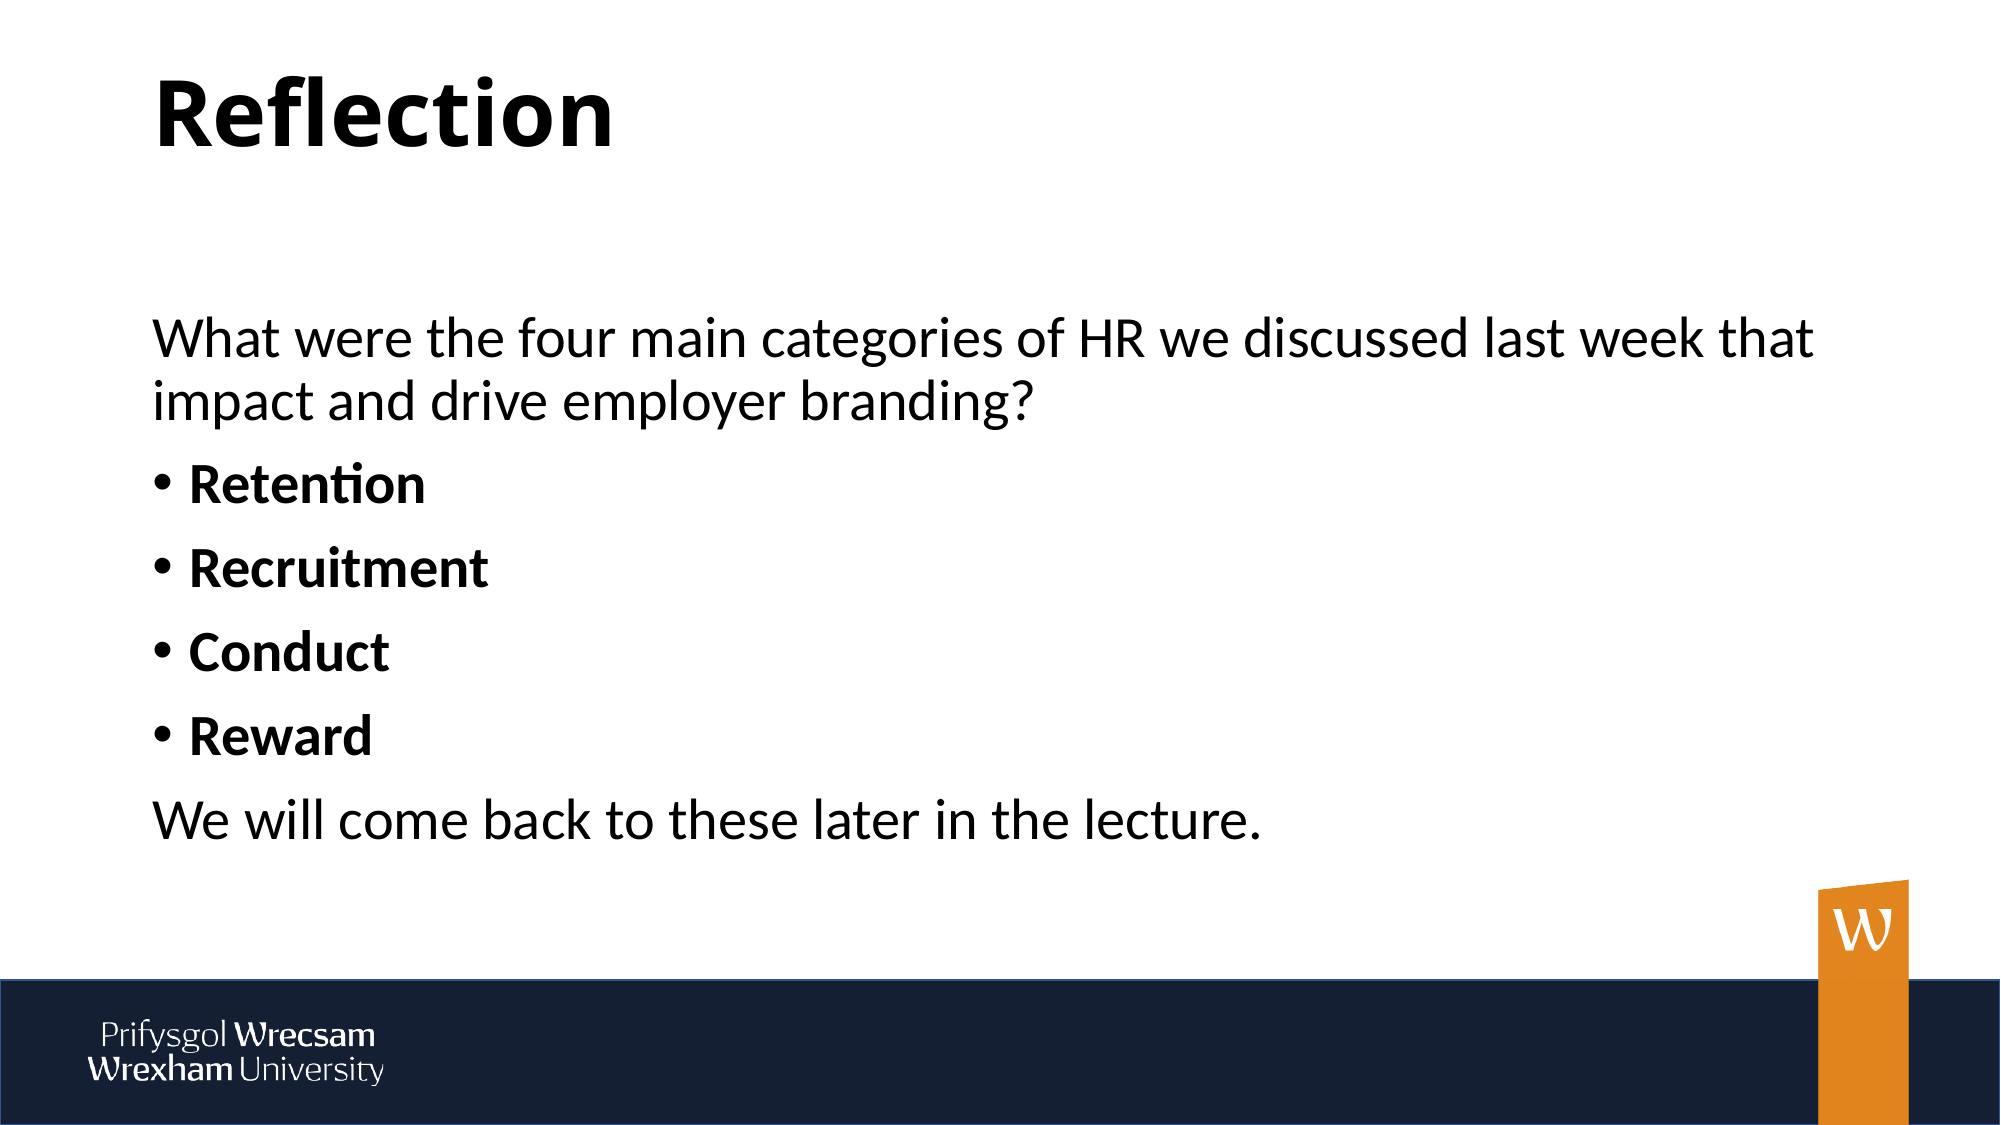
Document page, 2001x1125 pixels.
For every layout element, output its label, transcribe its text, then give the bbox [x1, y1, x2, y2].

text_box [0, 979, 1818, 1125]
title Reflection [137, 59, 1863, 278]
list What were the four main categories of HR we discussed last week that impact and drive employer branding? Retention Recruitment Conduct Reward We will come back to these later in the lecture. [137, 299, 1863, 1014]
text_box [1909, 979, 2000, 1125]
picture [87, 1019, 384, 1086]
picture [1818, 879, 1909, 1125]
